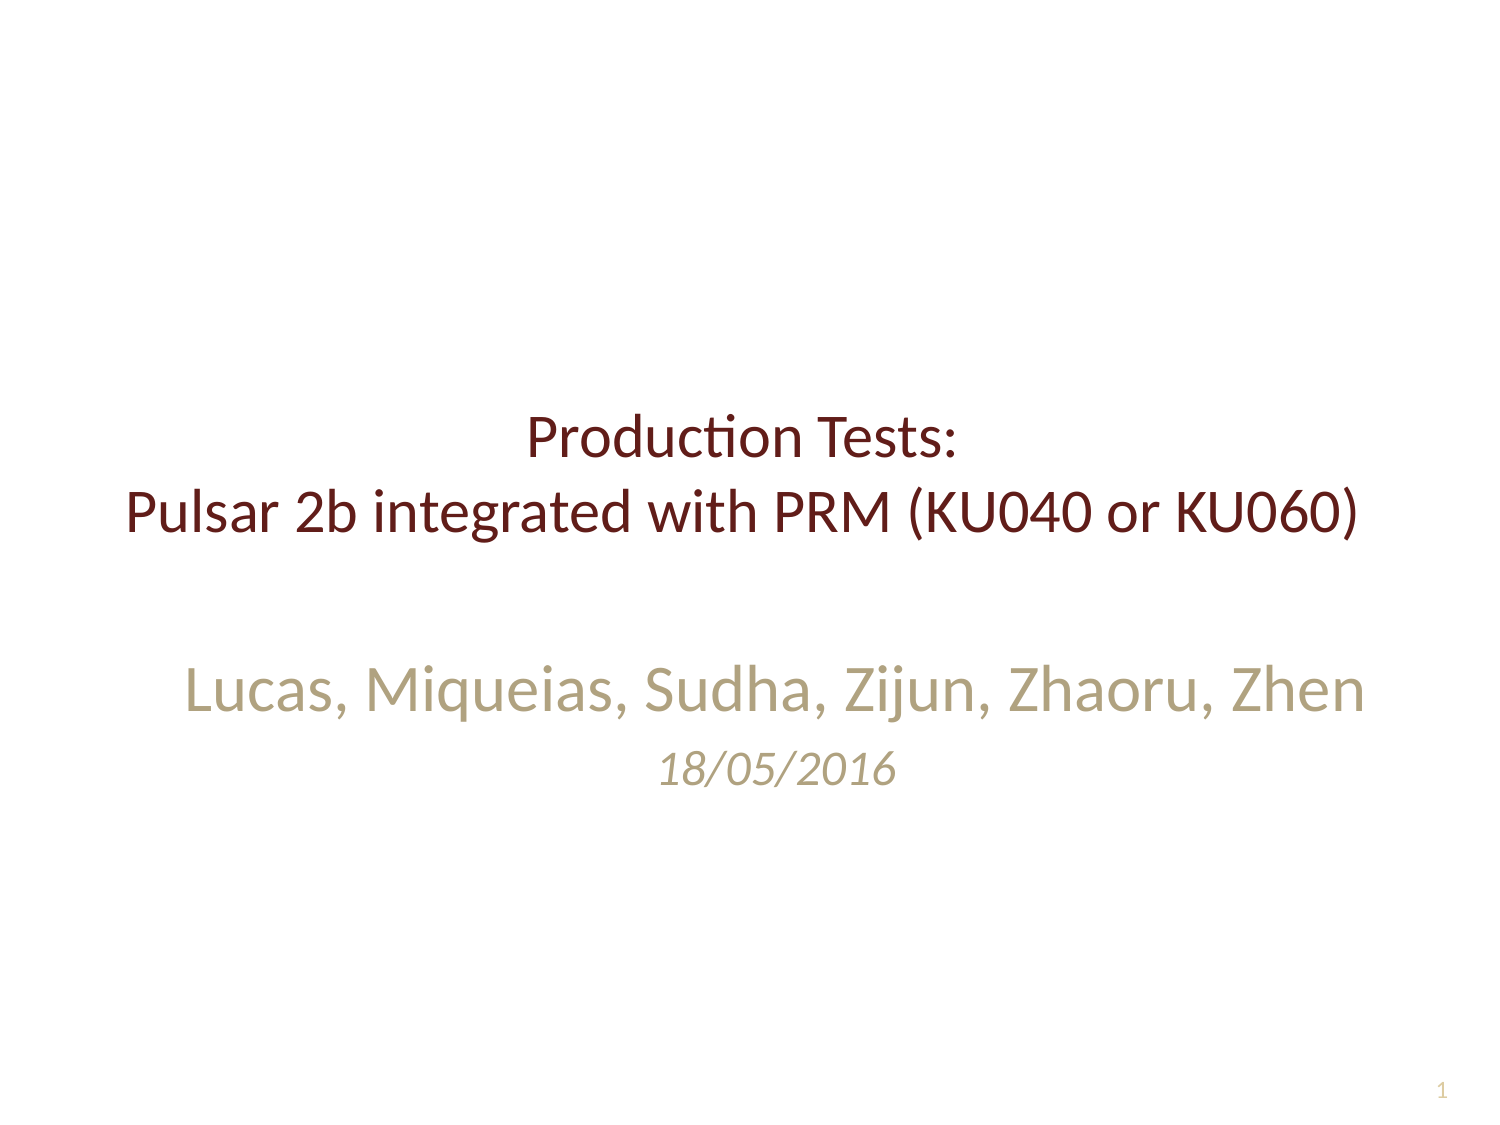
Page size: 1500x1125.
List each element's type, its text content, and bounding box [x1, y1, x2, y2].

title Production Tests: Pulsar 2b integrated with PRM (KU040 or KU060) [111, 348, 1388, 592]
slide_number 1 [1206, 1066, 1457, 1112]
subtitle Lucas, Miqueias, Sudha, Zijun, Zhaoru, Zhen 18/05/2016 [95, 636, 1457, 926]
